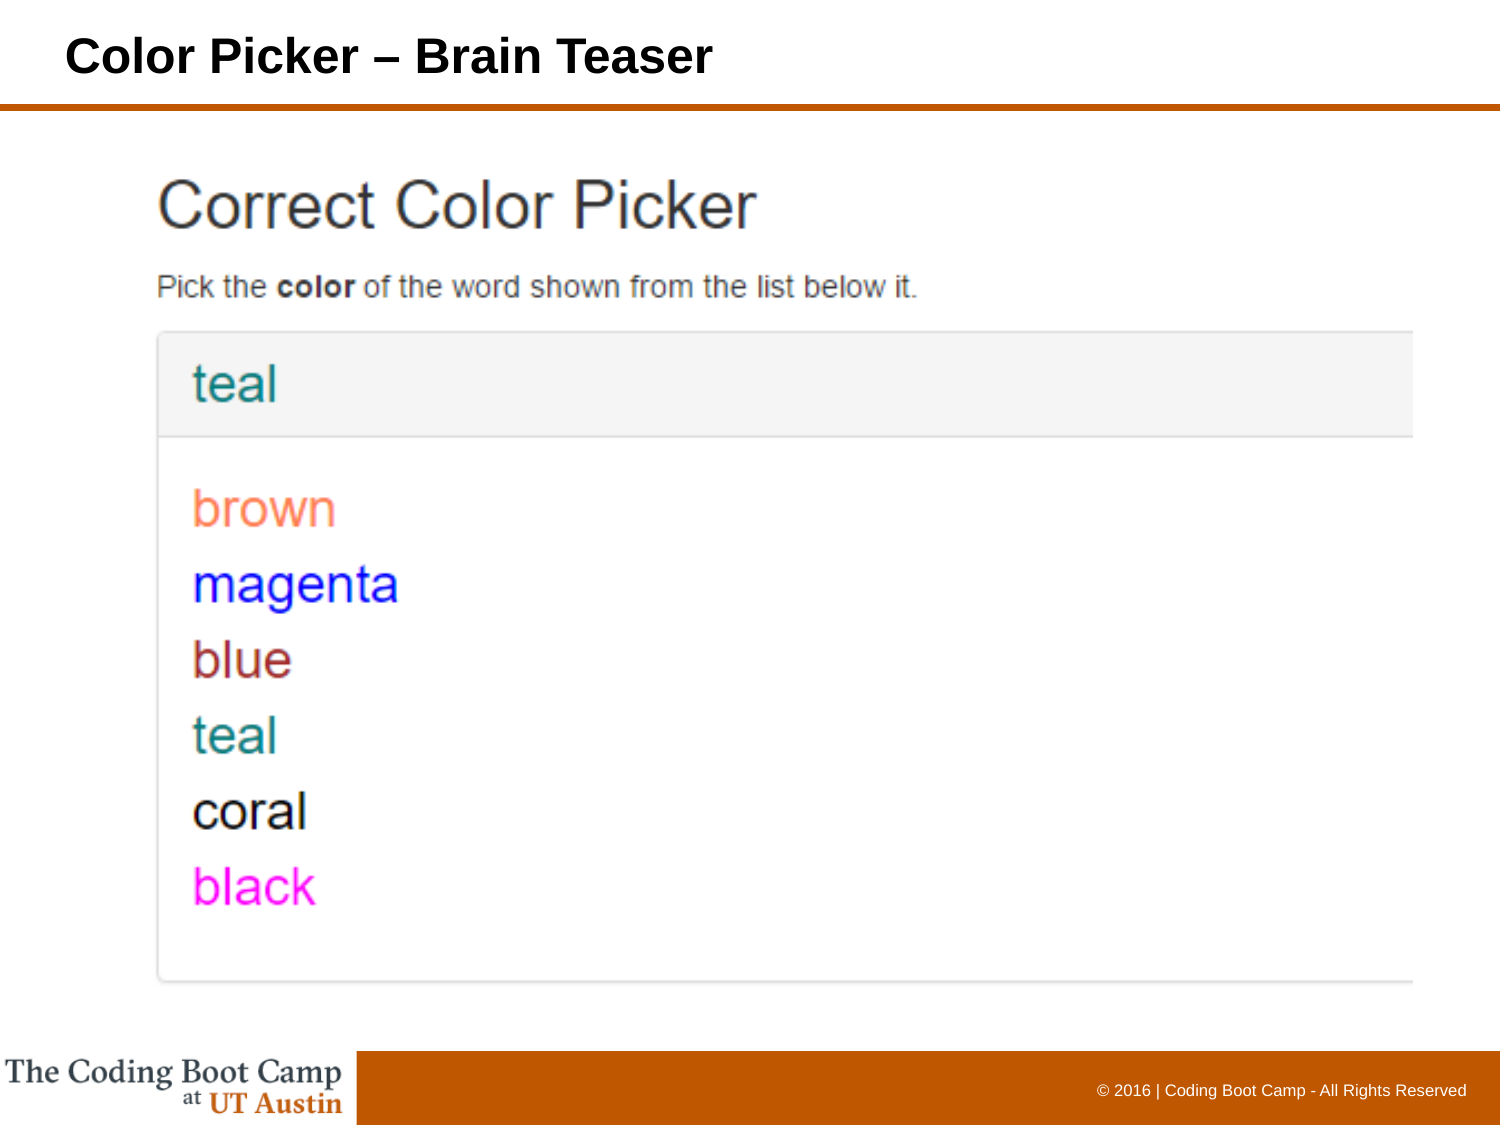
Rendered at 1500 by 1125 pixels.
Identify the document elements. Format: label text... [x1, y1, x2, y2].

picture [137, 149, 1413, 1039]
text_box Color Picker – Brain Teaser [50, 16, 1500, 91]
picture [0, 1050, 357, 1125]
